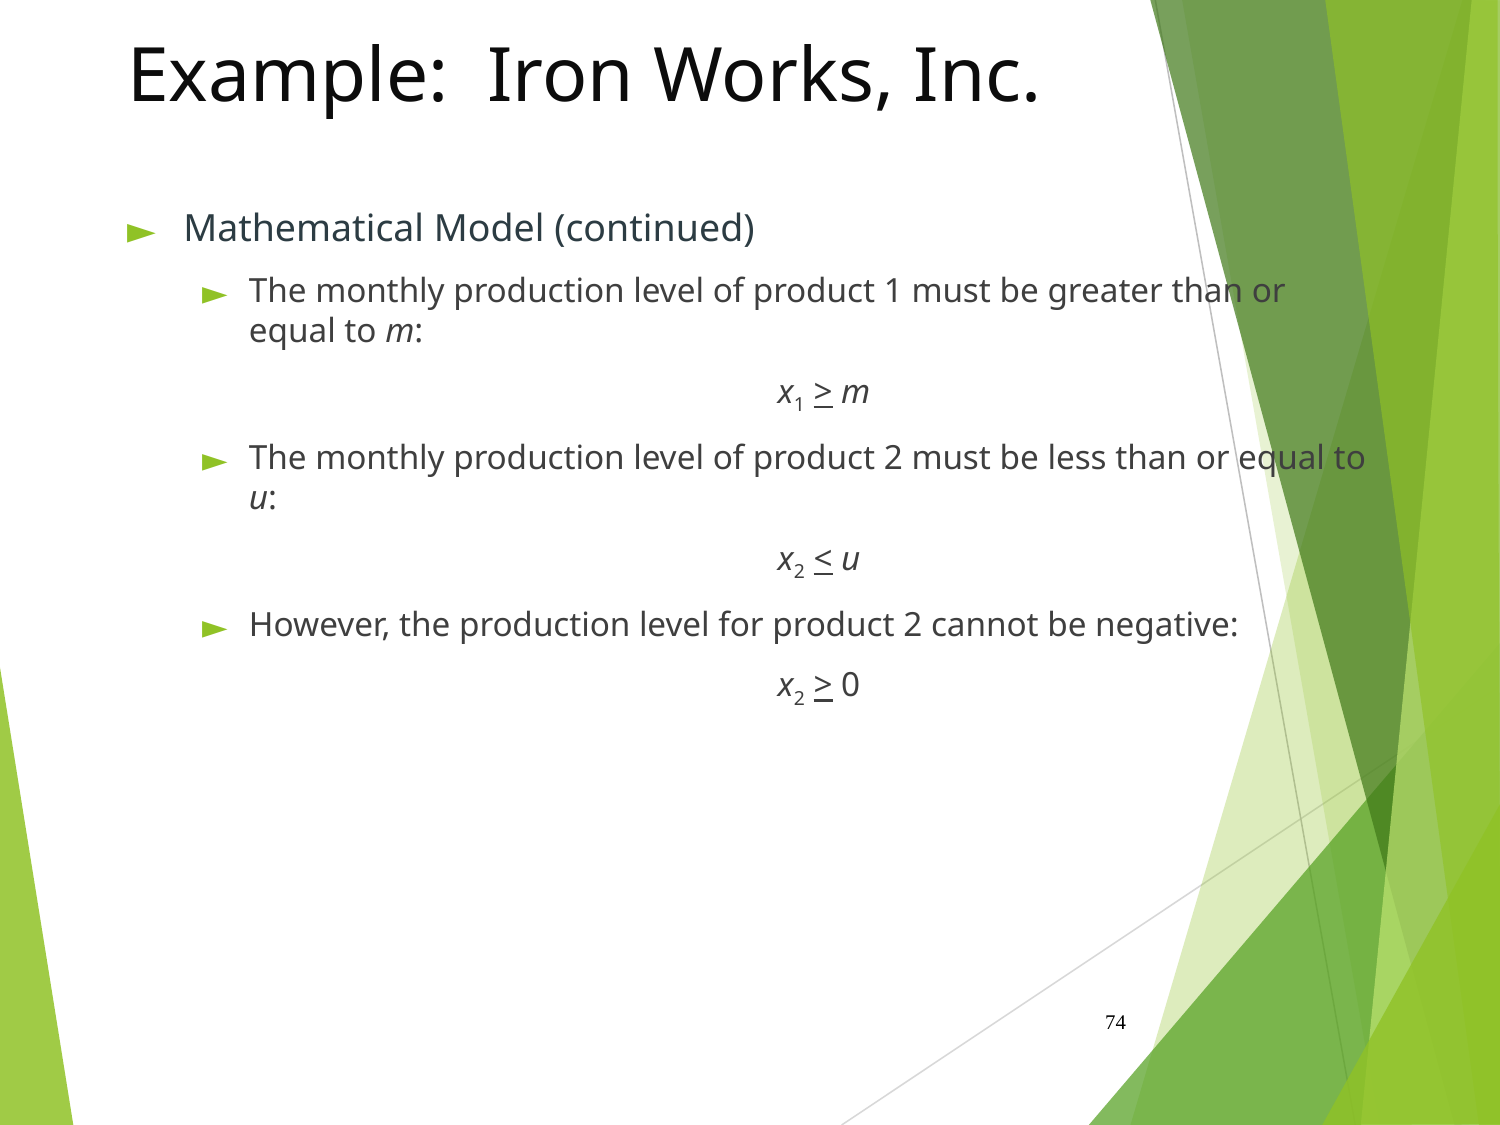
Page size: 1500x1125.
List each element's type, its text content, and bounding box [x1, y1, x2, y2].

title Example: Iron Works, Inc. [112, 19, 1388, 196]
slide_number ‹#› [1057, 991, 1142, 1051]
list Mathematical Model (continued) The monthly production level of product 1 must be greater than or equal to m: x1 > m The monthly production level of product 2 must be less than or equal to u: x2 < u However, the production level for product 2 cannot be negative: x2 > 0 [112, 196, 1388, 872]
